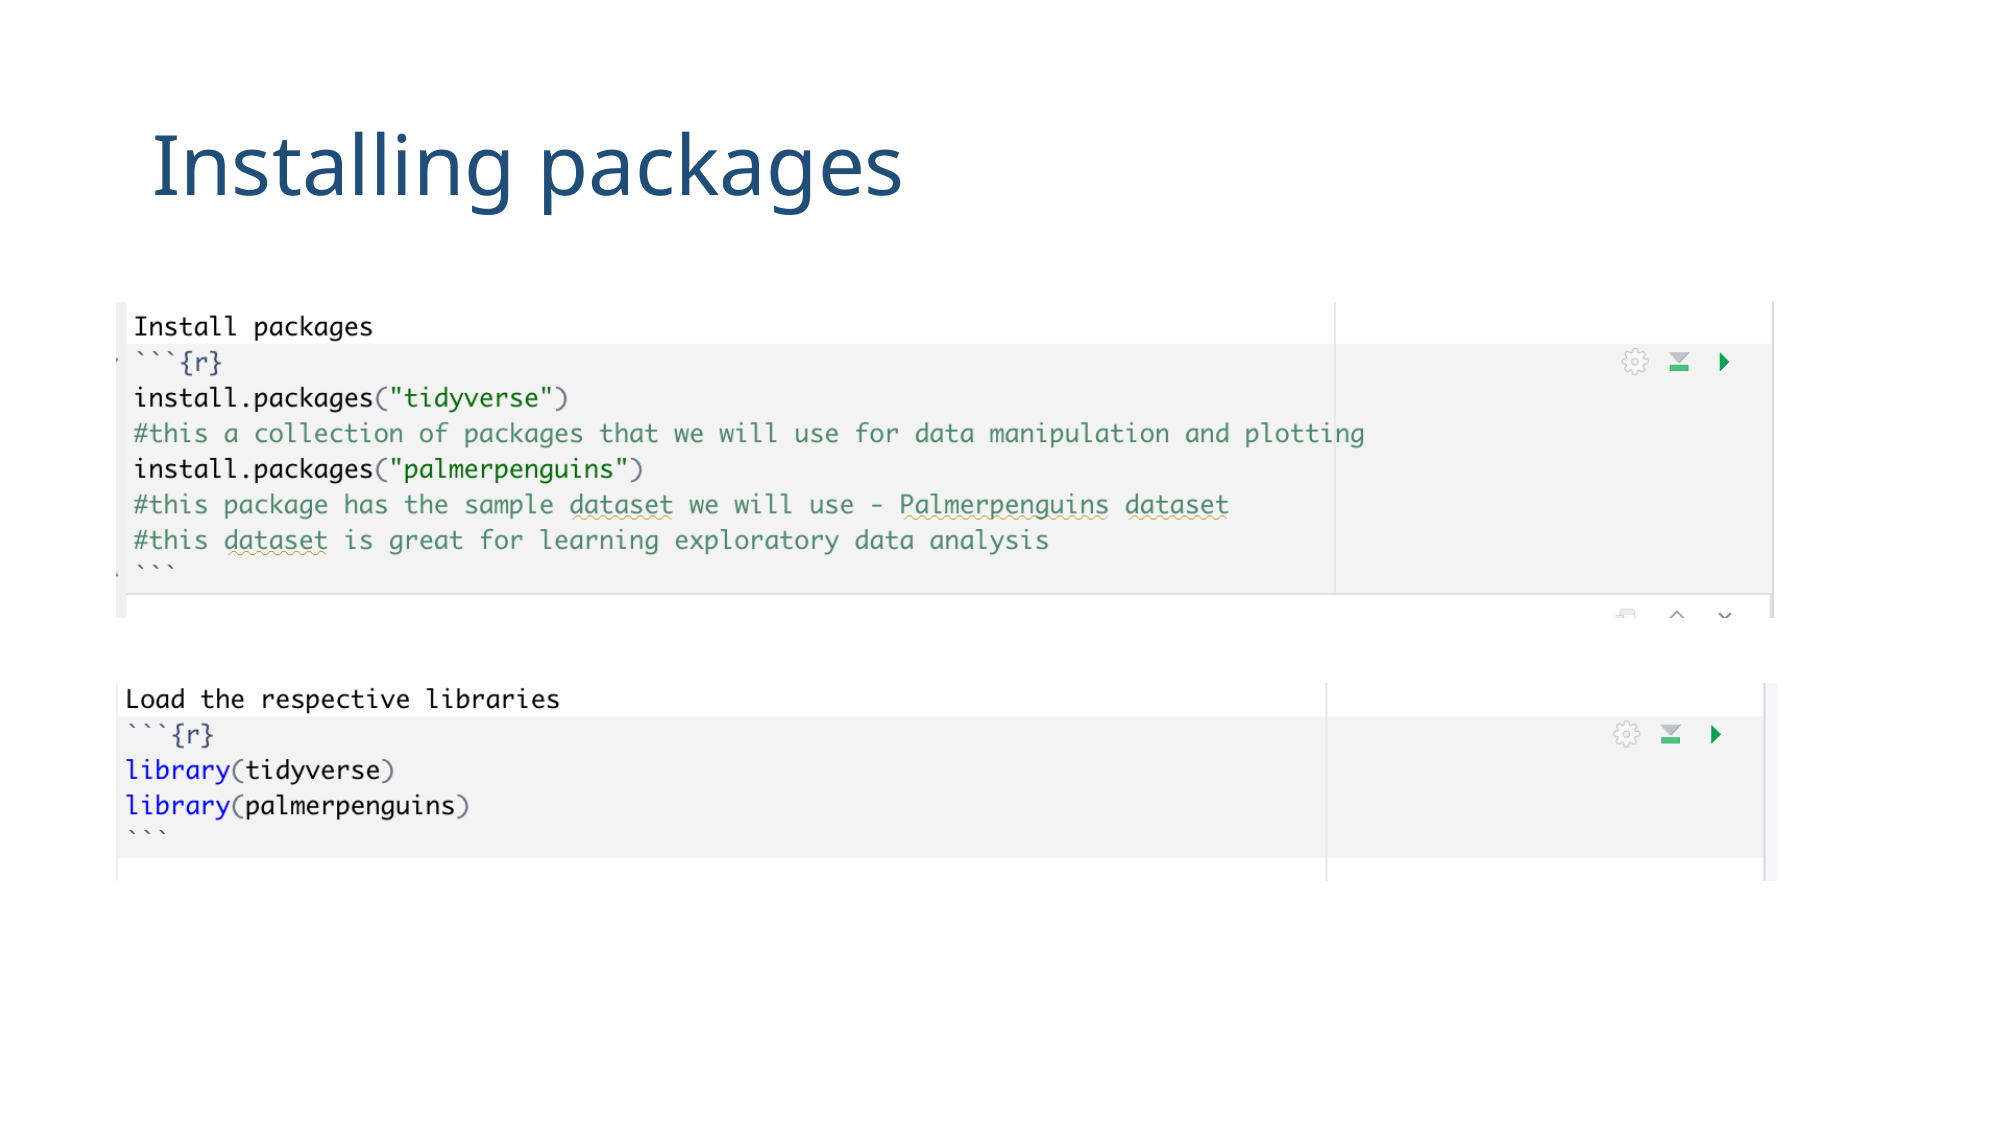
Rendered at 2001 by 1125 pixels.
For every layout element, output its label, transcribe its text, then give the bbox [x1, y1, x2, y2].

text_box [135, 343, 1861, 1057]
title Installing packages [137, 59, 1863, 278]
picture [116, 683, 1778, 882]
picture [116, 302, 1774, 618]
